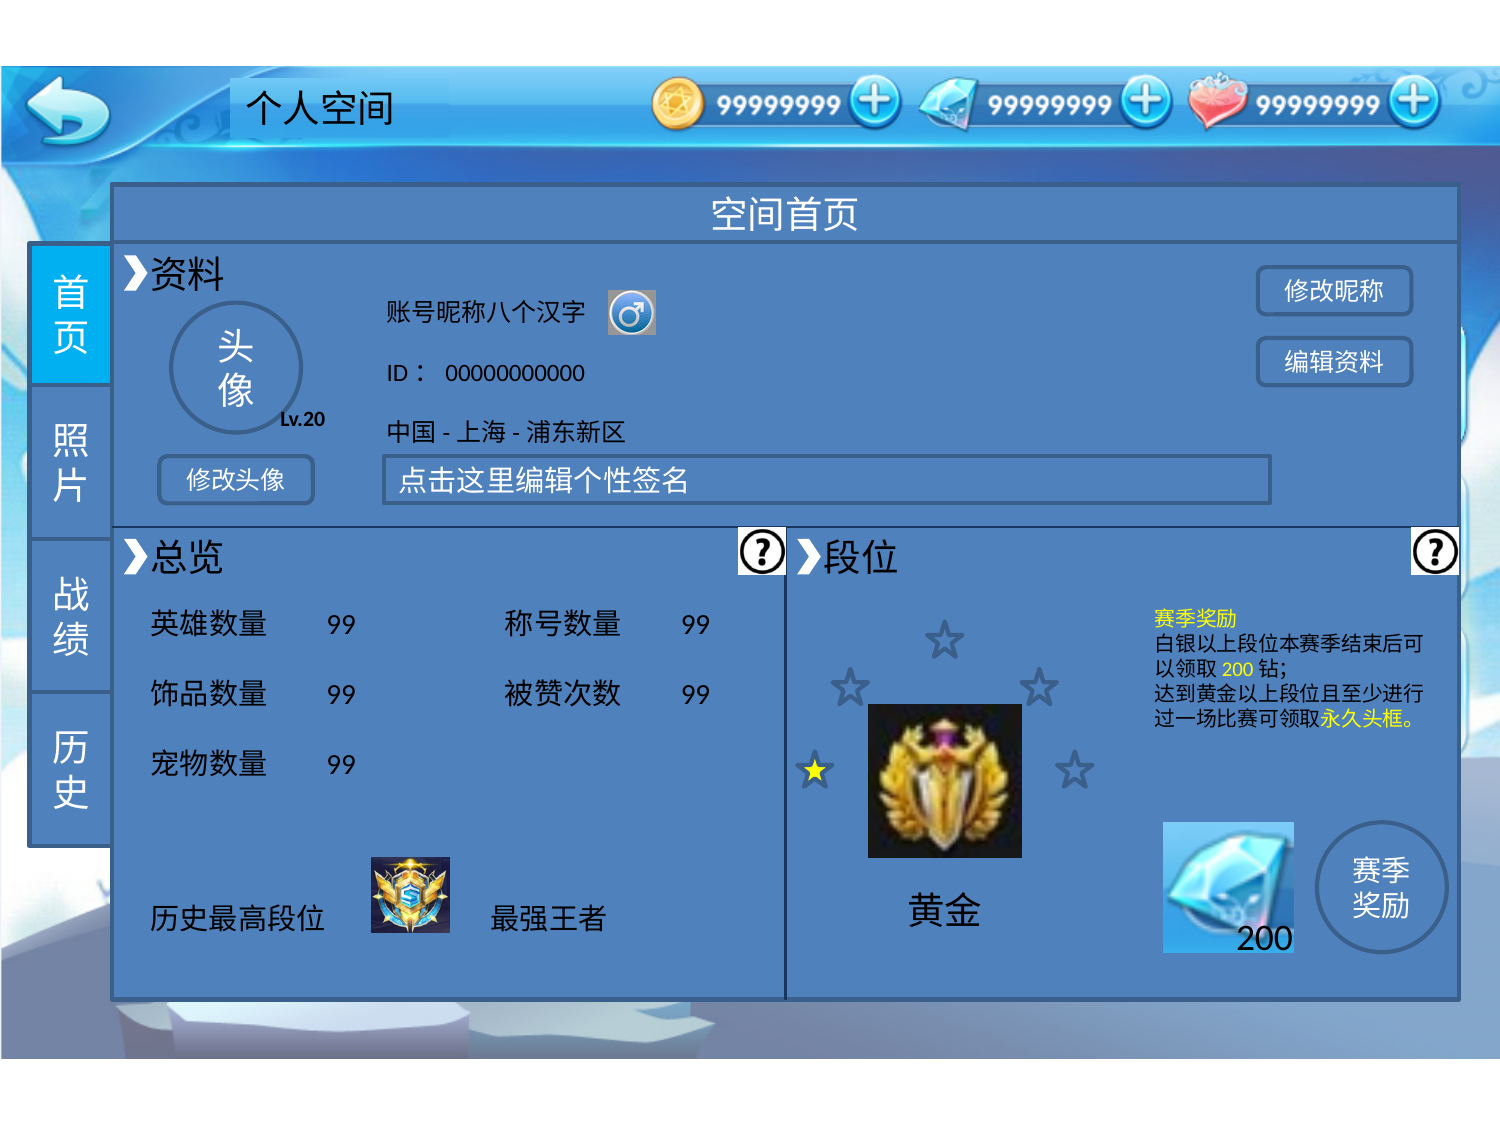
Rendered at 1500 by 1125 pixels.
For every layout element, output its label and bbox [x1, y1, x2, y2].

picture [0, 66, 1500, 1059]
